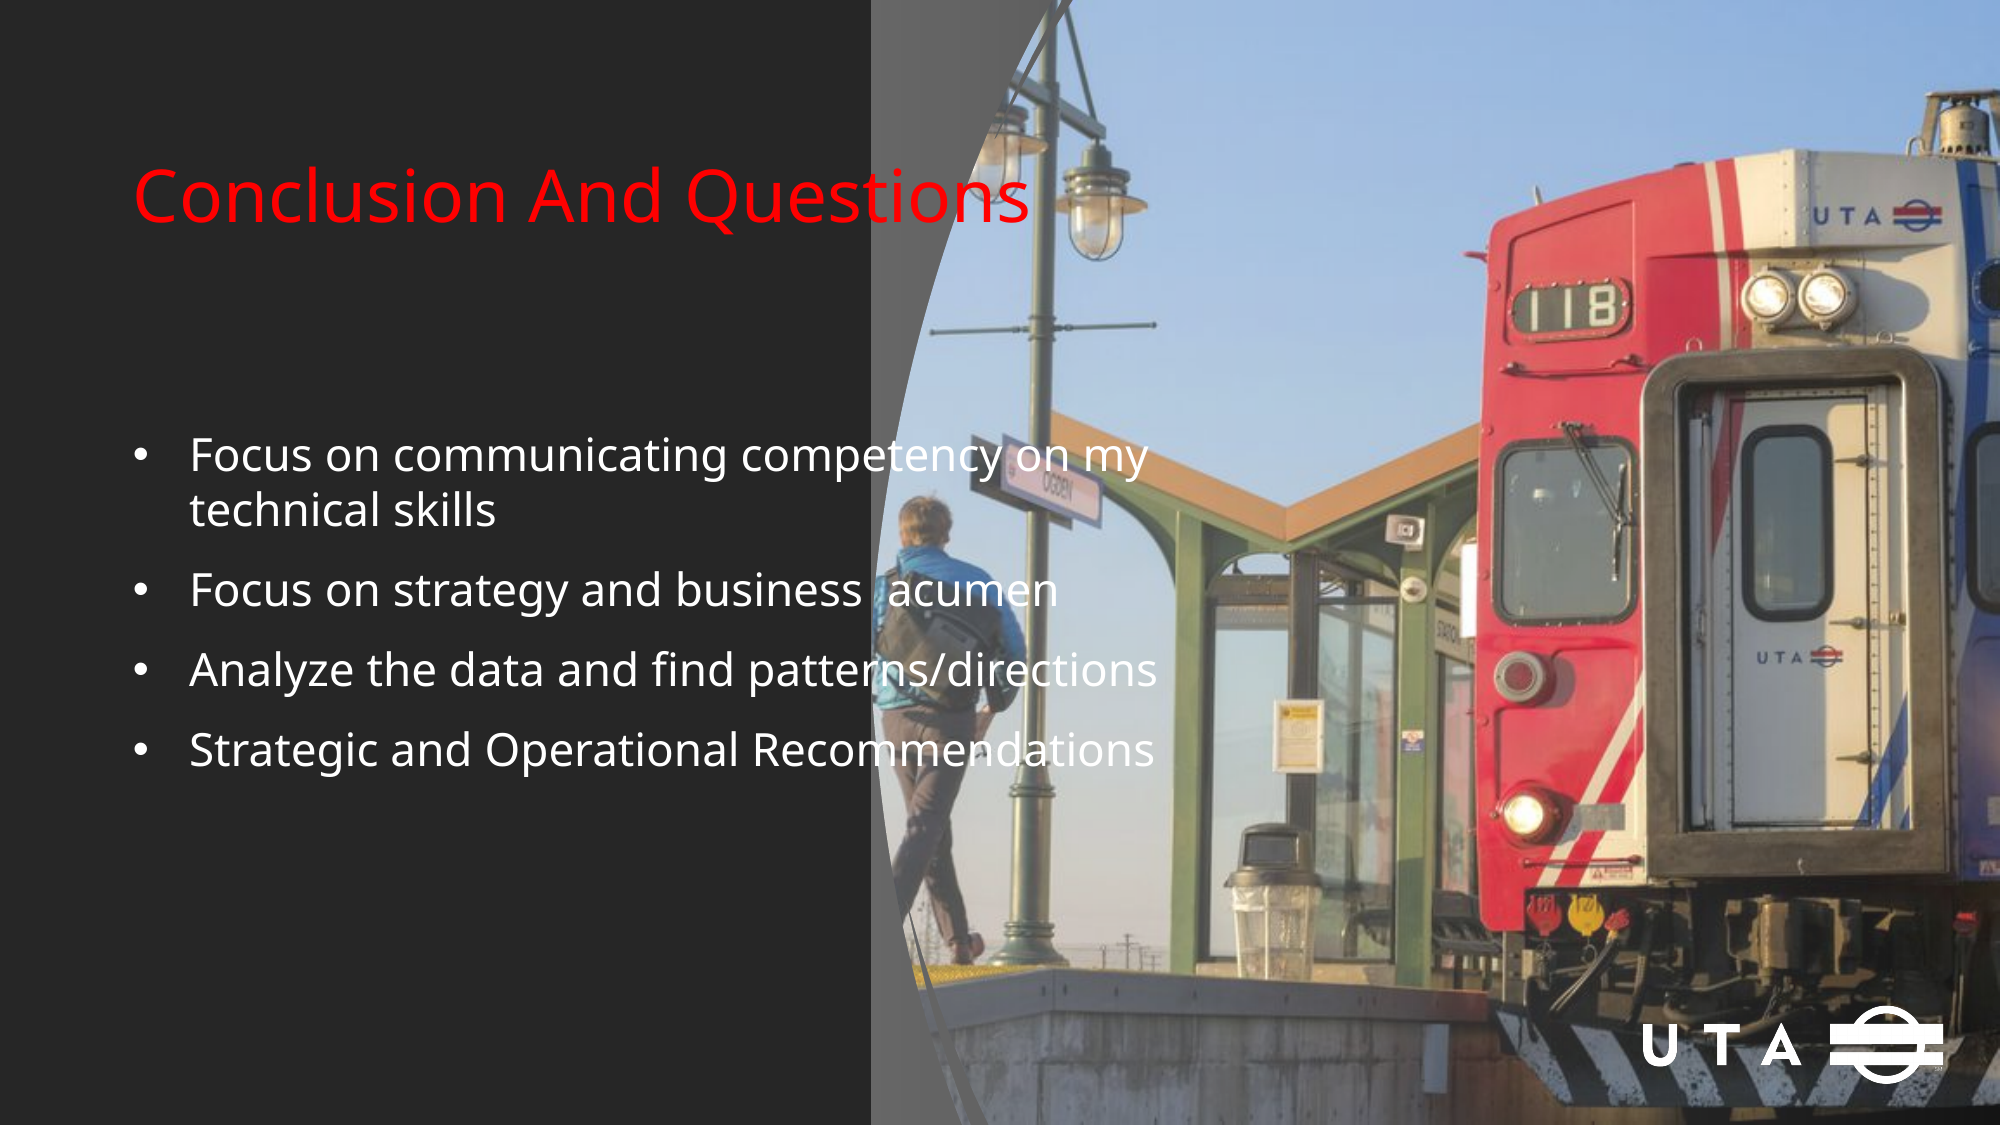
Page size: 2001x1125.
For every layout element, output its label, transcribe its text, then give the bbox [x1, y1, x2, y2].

picture [871, 0, 2000, 1125]
text_box Conclusion And Questions [118, 142, 871, 245]
text_box Focus on communicating competency on my technical skills Focus on strategy and business acumen Analyze the data and find patterns/directions Strategic and Operational Recommendations [118, 418, 871, 784]
